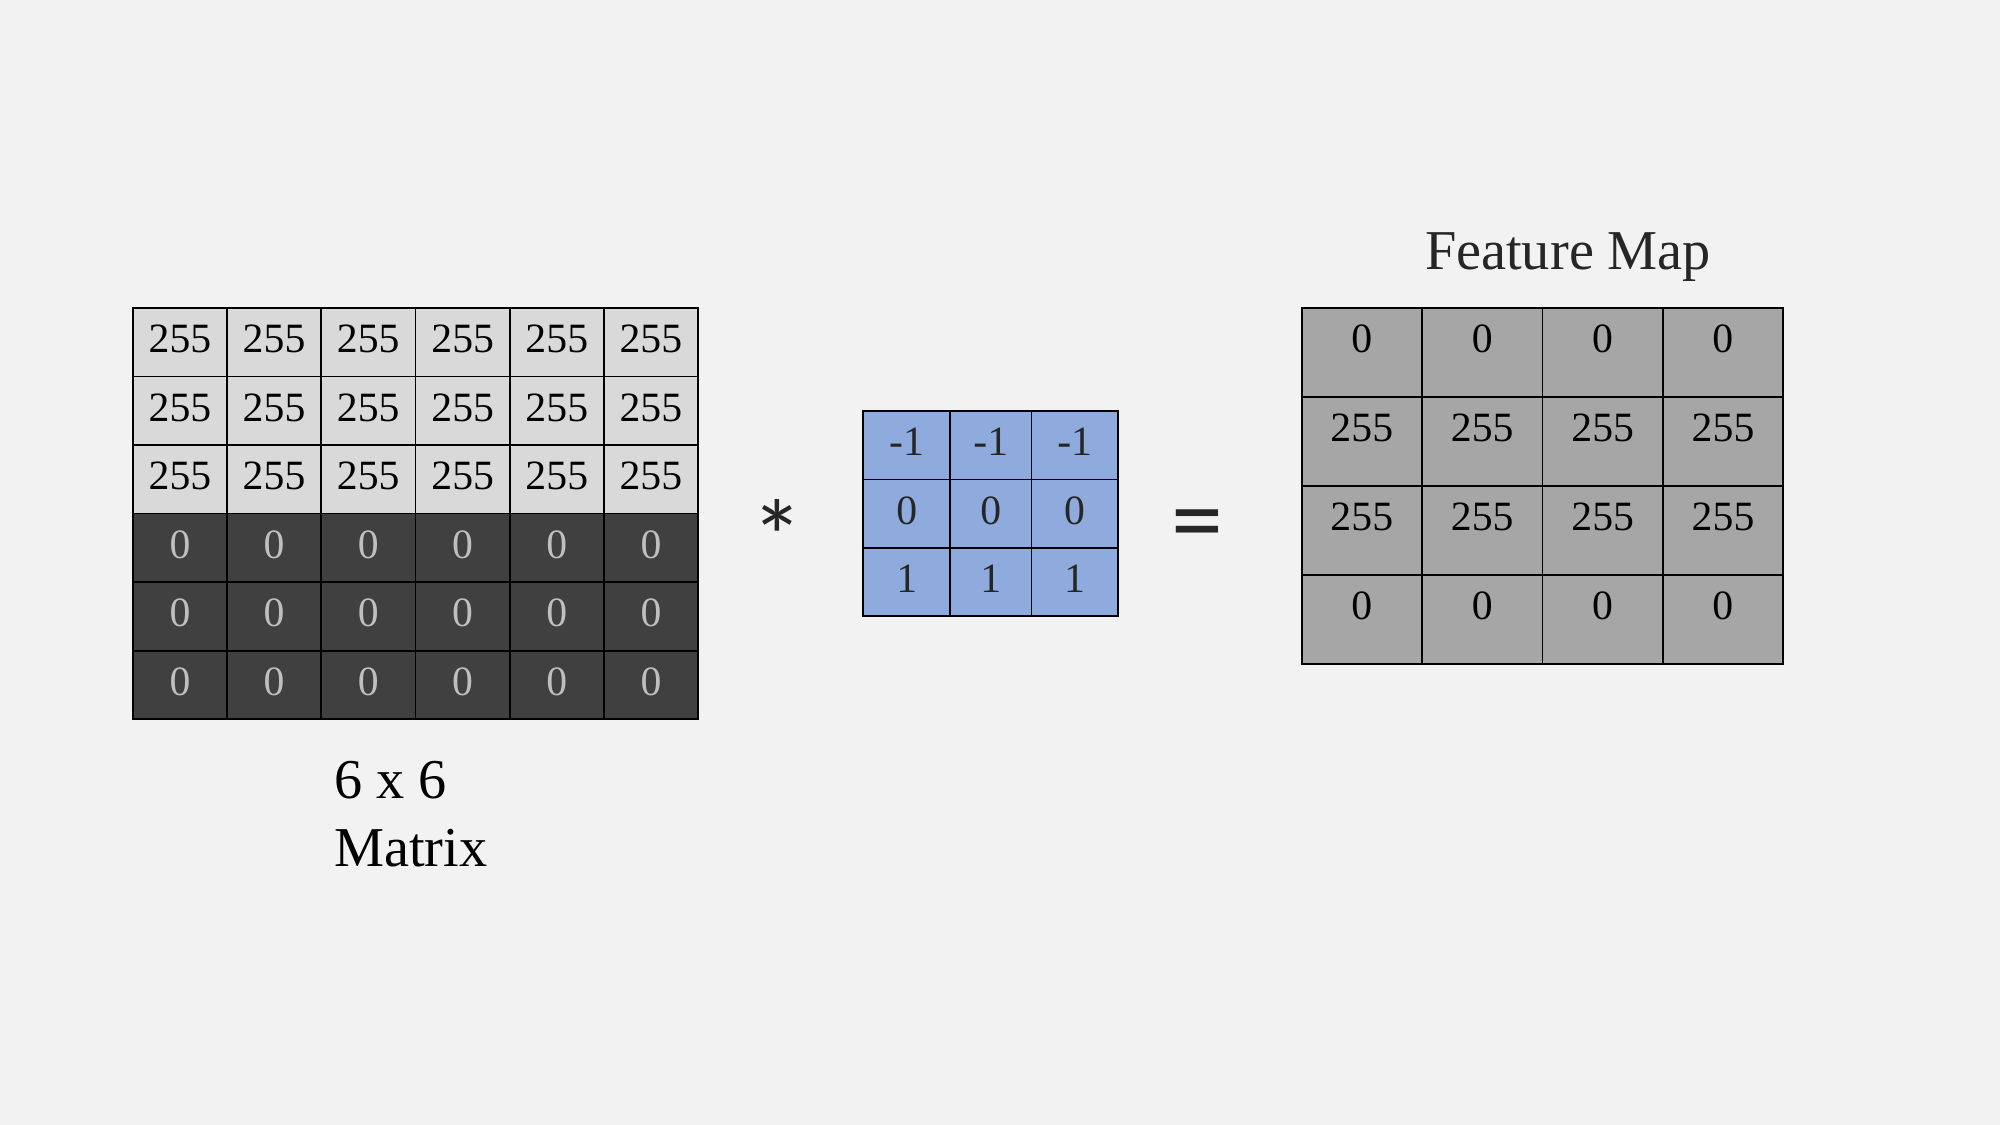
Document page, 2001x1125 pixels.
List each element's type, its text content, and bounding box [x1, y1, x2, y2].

table_cell 255 [605, 377, 697, 444]
table_cell 0 [228, 583, 320, 650]
table_cell 0 [864, 480, 949, 547]
table_cell 255 [1543, 398, 1662, 485]
text_box = [1156, 442, 1259, 583]
table_header -1 [951, 412, 1031, 479]
table_cell 0 [1423, 576, 1542, 663]
table_header 255 [511, 309, 603, 376]
table_cell 0 [416, 652, 509, 718]
table_cell 0 [605, 652, 697, 718]
table_cell 0 [322, 652, 415, 718]
table_cell 255 [1303, 398, 1421, 485]
table_cell 255 [1423, 398, 1542, 485]
table_cell 255 [511, 446, 603, 513]
table_cell 255 [228, 446, 320, 513]
table_cell 1 [864, 549, 949, 615]
table_cell 255 [322, 446, 415, 513]
table_cell 255 [134, 446, 226, 513]
table_cell 255 [511, 377, 603, 444]
text_box 6 x 6 Matrix [319, 734, 611, 885]
table_header 0 [1303, 309, 1421, 396]
table_cell 0 [951, 480, 1031, 547]
table_cell 0 [134, 514, 226, 581]
table_header 255 [322, 309, 415, 376]
table_header 0 [1664, 309, 1782, 396]
table_cell 255 [134, 377, 226, 444]
table_cell 0 [605, 583, 697, 650]
table_header 0 [1543, 309, 1662, 396]
table_header 255 [605, 309, 697, 376]
table_cell 255 [228, 377, 320, 444]
table_header 255 [134, 309, 226, 376]
table_cell 255 [322, 377, 415, 444]
table_cell 0 [228, 652, 320, 718]
table_cell 255 [416, 377, 509, 444]
table_cell 0 [511, 583, 603, 650]
table_cell 0 [228, 514, 320, 581]
table_cell 0 [1032, 480, 1117, 547]
table_header -1 [864, 412, 949, 479]
table_cell 0 [416, 514, 509, 581]
table_cell 255 [1664, 487, 1782, 574]
table_cell 0 [511, 514, 603, 581]
table_cell 0 [1664, 576, 1782, 663]
table_cell 0 [1303, 576, 1421, 663]
table_cell 1 [1032, 549, 1117, 615]
table_header 0 [1423, 309, 1542, 396]
text_box * [737, 461, 825, 602]
table_header 255 [228, 309, 320, 376]
table_cell 255 [416, 446, 509, 513]
table_cell 0 [134, 583, 226, 650]
table_cell 0 [416, 583, 509, 650]
table_cell 0 [322, 514, 415, 581]
table_cell 255 [1664, 398, 1782, 485]
table_cell 0 [134, 652, 226, 718]
table_cell 0 [605, 514, 697, 581]
table_cell 0 [1543, 576, 1662, 663]
table_cell 255 [1423, 487, 1542, 574]
table_cell 0 [511, 652, 603, 718]
table_cell 255 [605, 446, 697, 513]
table_cell 255 [1543, 487, 1662, 574]
table_header 255 [416, 309, 509, 376]
table_cell 0 [322, 583, 415, 650]
table_cell 1 [951, 549, 1031, 615]
table_cell 255 [1303, 487, 1421, 574]
table_header -1 [1032, 412, 1117, 479]
text_box Feature Map [1410, 206, 1850, 289]
